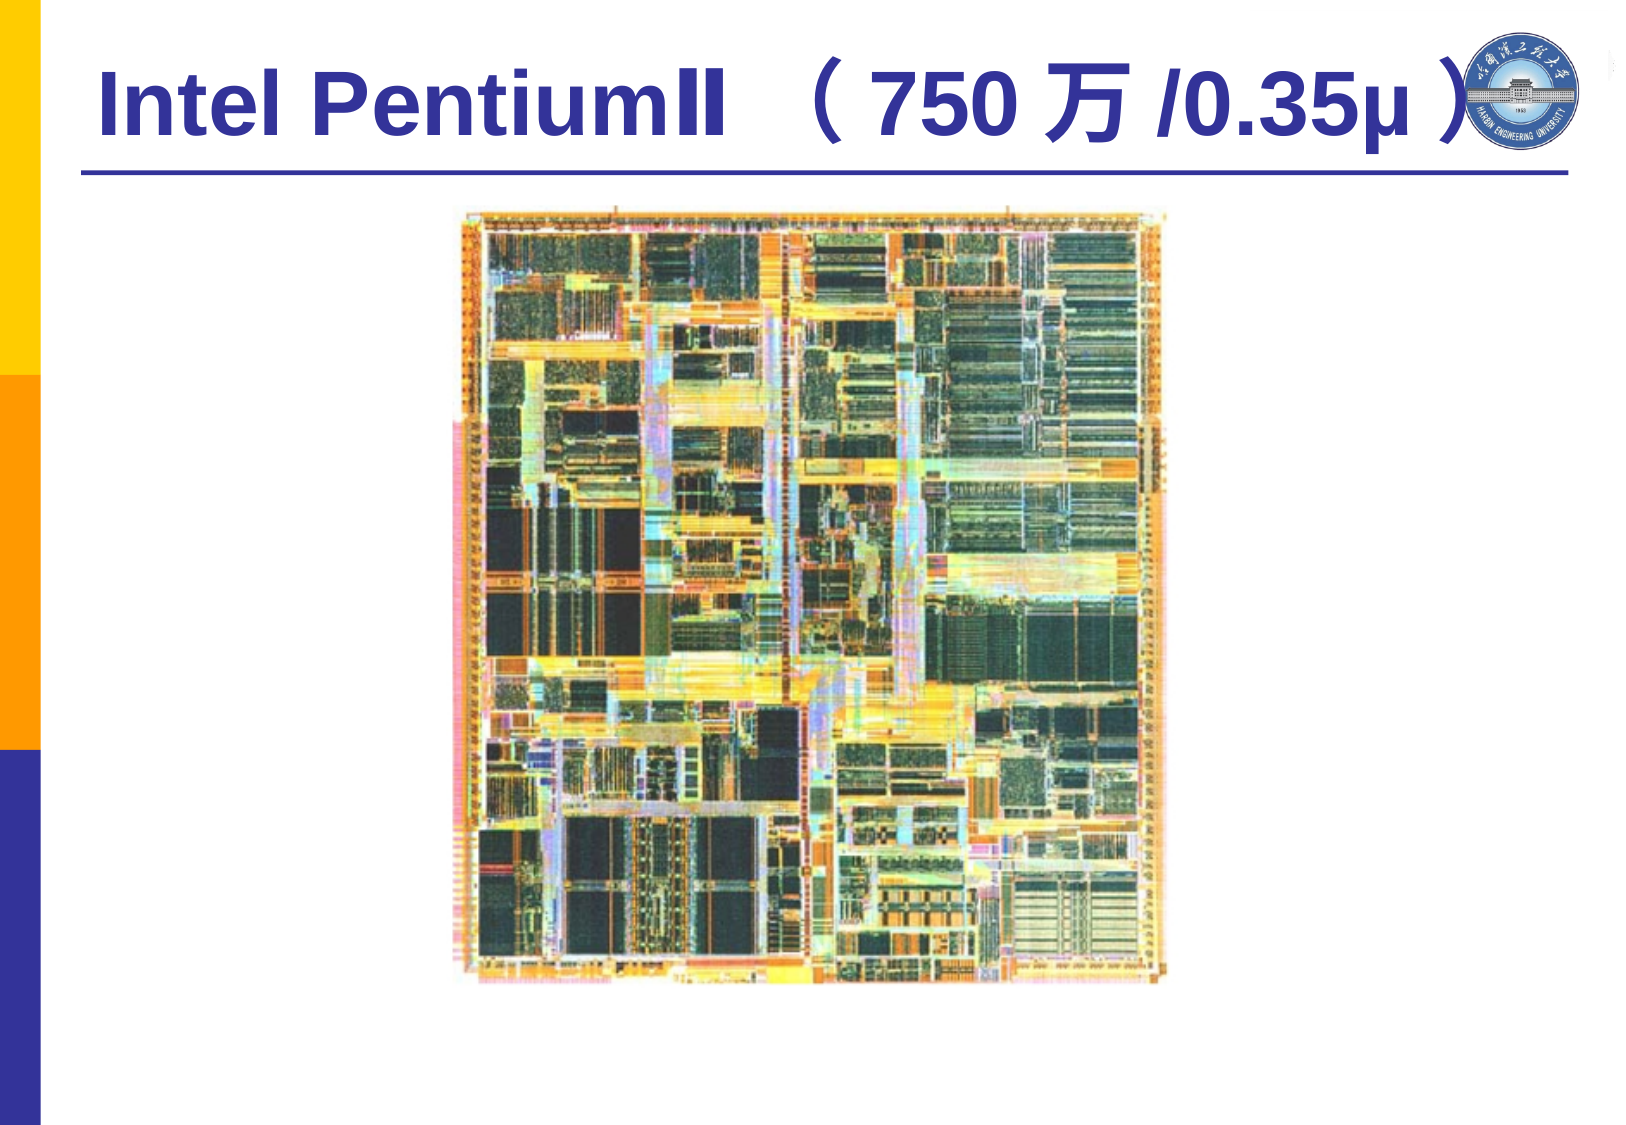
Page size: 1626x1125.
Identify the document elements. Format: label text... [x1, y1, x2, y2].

picture [446, 204, 1179, 995]
title Intel PentiumⅡ（750万/0.35µ） [81, 30, 1569, 161]
picture [1250, 9, 1616, 165]
